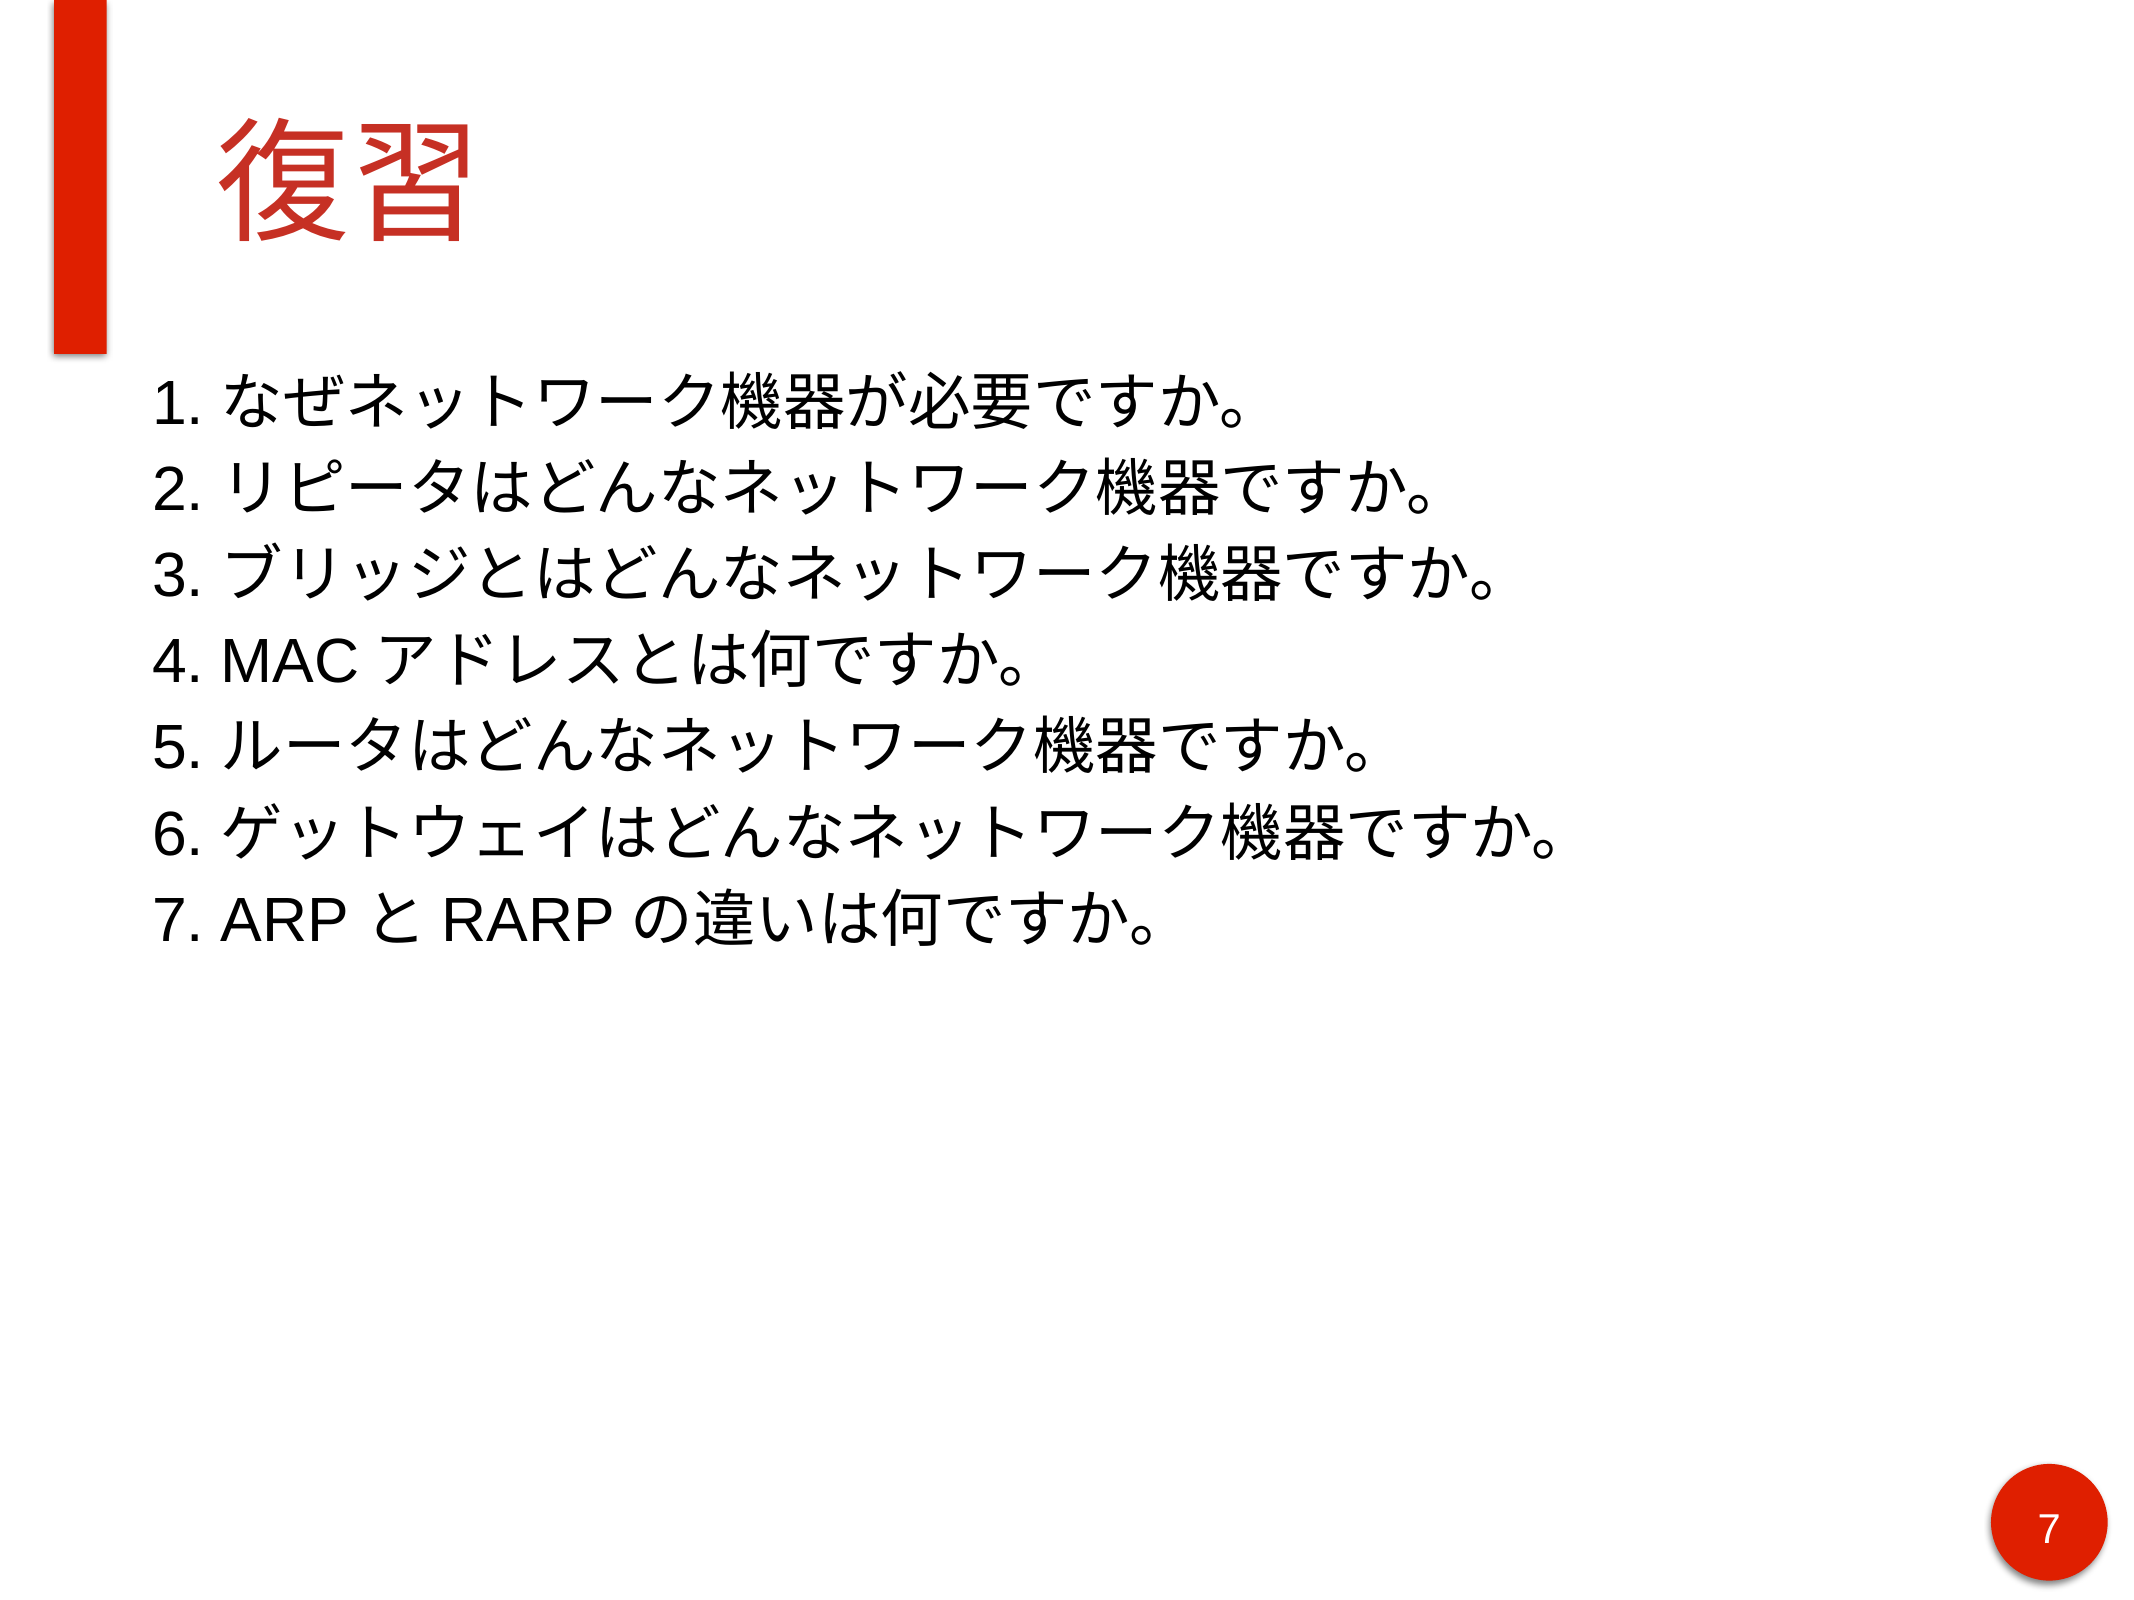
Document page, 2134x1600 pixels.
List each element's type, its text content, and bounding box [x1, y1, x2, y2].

list なぜネットワーク機器が必要ですか。 リピータはどんなネットワーク機器ですか。 ブリッジとはどんなネットワーク機器ですか。 MACアドレスとは何ですか。 ルータはどんなネットワーク機器ですか。 ゲットウェイはどんなネットワーク機器ですか。 ARPとRARPの違いは何ですか。 [137, 342, 1959, 1580]
slide_number 7 [2012, 1493, 2087, 1552]
title 復習 [208, 11, 1927, 342]
